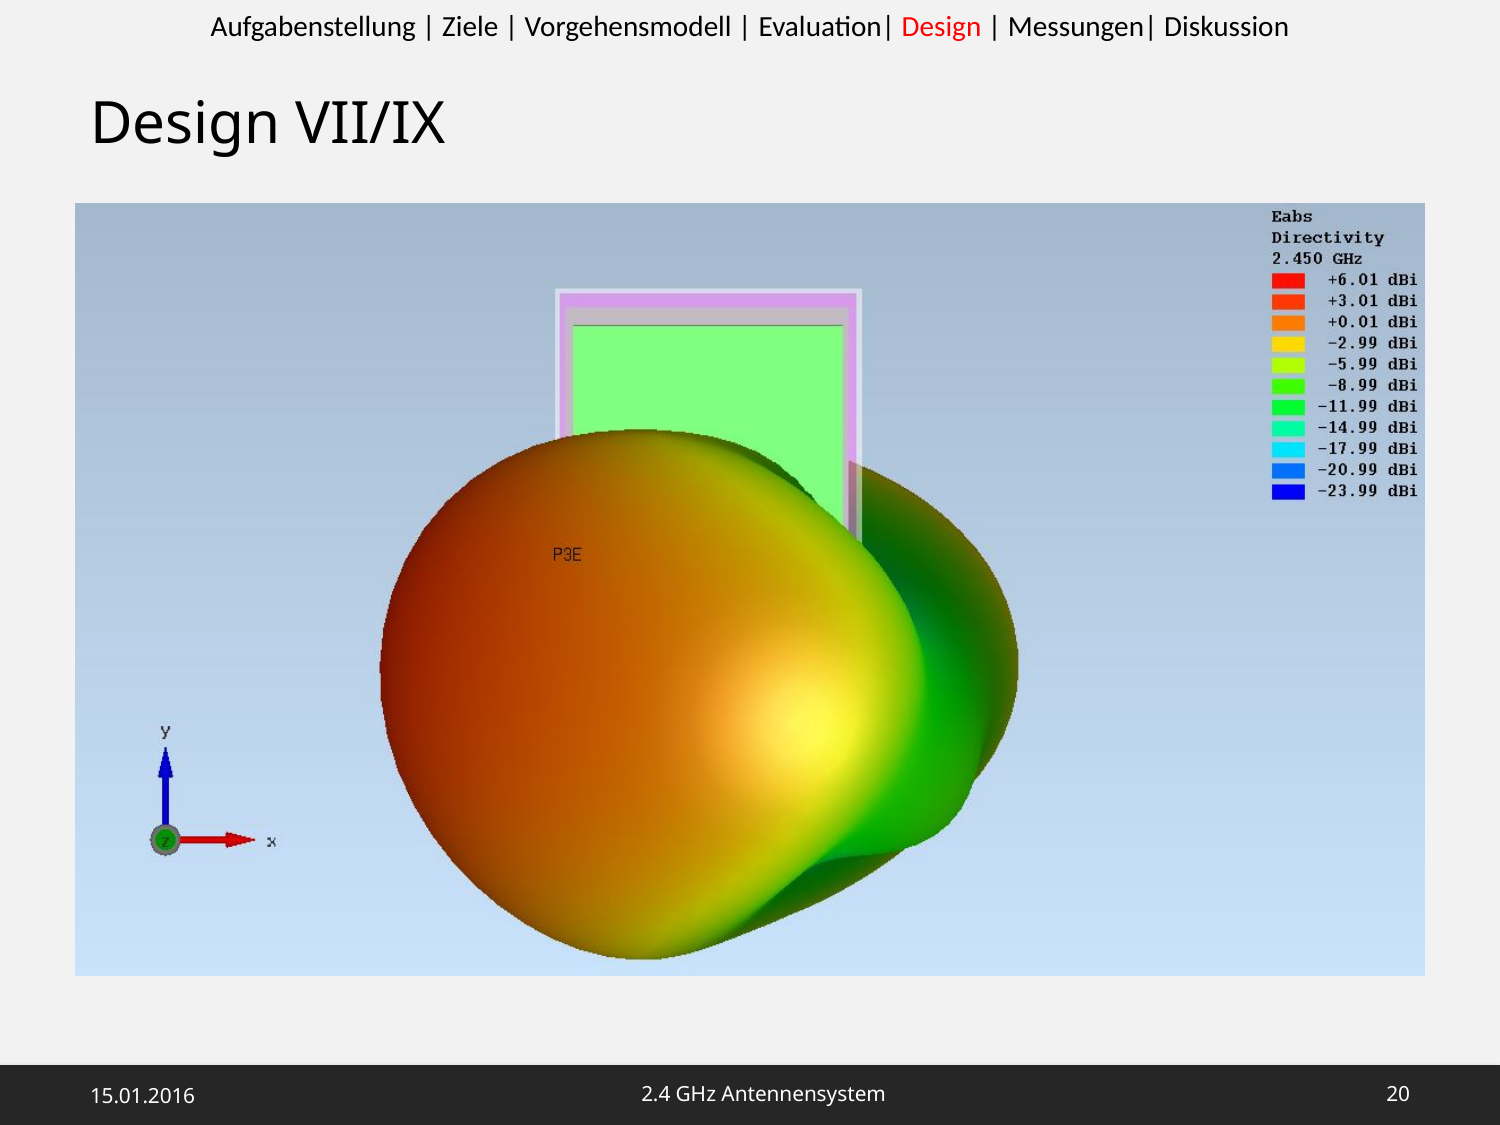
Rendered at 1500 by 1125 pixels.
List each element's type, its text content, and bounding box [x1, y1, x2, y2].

slide_number 19 [1074, 1065, 1425, 1125]
footer 2.4 GHz Antennensystem [512, 1065, 1015, 1125]
text_box Aufgabenstellung | Ziele | Vorgehensmodell | Evaluation| Design | Messungen| Diskussion [0, 0, 1500, 50]
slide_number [75, 1065, 425, 1125]
picture [74, 203, 1426, 976]
title Design VII/IX [75, 78, 1425, 165]
